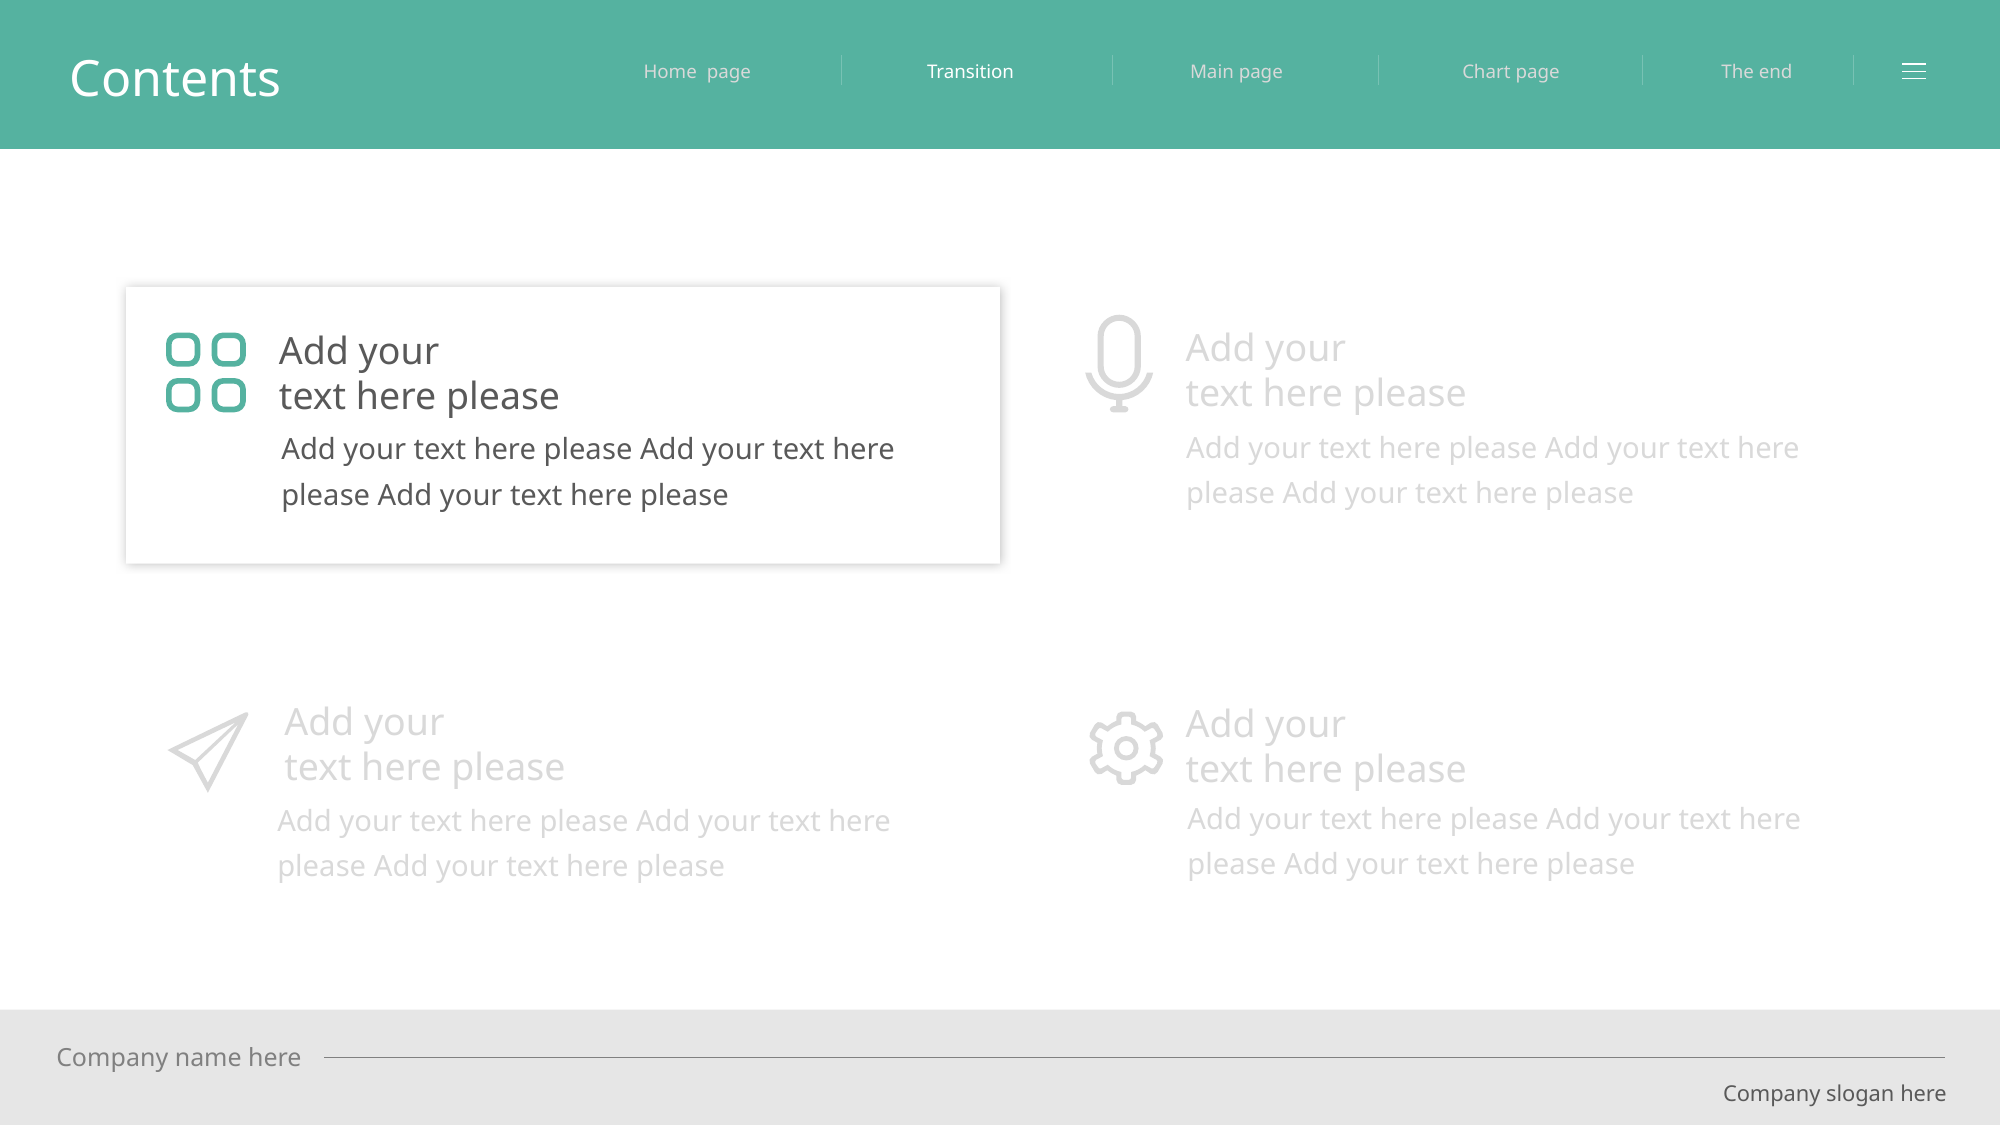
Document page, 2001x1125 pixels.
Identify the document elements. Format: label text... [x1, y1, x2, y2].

text_box [211, 332, 246, 367]
text_box Add your text here please Add your text here please Add your text here please [262, 784, 928, 890]
text_box [1097, 314, 1141, 388]
text_box Main page [1135, 52, 1337, 90]
text_box [211, 378, 246, 413]
text_box Add your text here please [1170, 693, 1508, 798]
text_box [0, 0, 2000, 150]
text_box [167, 712, 249, 793]
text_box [41, 1034, 1962, 1114]
text_box [166, 332, 201, 367]
text_box Add your text here please Add your text here please Add your text here please [1172, 782, 1865, 888]
text_box [125, 642, 1000, 921]
text_box The end [1685, 52, 1829, 90]
text_box [0, 1009, 2000, 1125]
text_box [125, 286, 1001, 565]
text_box [1049, 290, 1925, 569]
text_box Home page [589, 52, 806, 90]
text_box [1085, 372, 1154, 413]
text_box [1049, 643, 1925, 922]
text_box Transition [870, 52, 1071, 90]
text_box Add your text here please [269, 690, 606, 784]
text_box Add your text here please [264, 319, 837, 425]
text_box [1902, 64, 1926, 79]
text_box Chart page [1401, 52, 1621, 90]
text_box Add your text here please Add your text here please Add your text here please [266, 412, 958, 519]
text_box Add your text here please [1170, 316, 1508, 422]
text_box Add your text here please Add your text here please Add your text here please [1171, 411, 1836, 517]
text_box Contents [54, 38, 438, 114]
text_box [166, 378, 201, 413]
text_box [1089, 711, 1164, 785]
